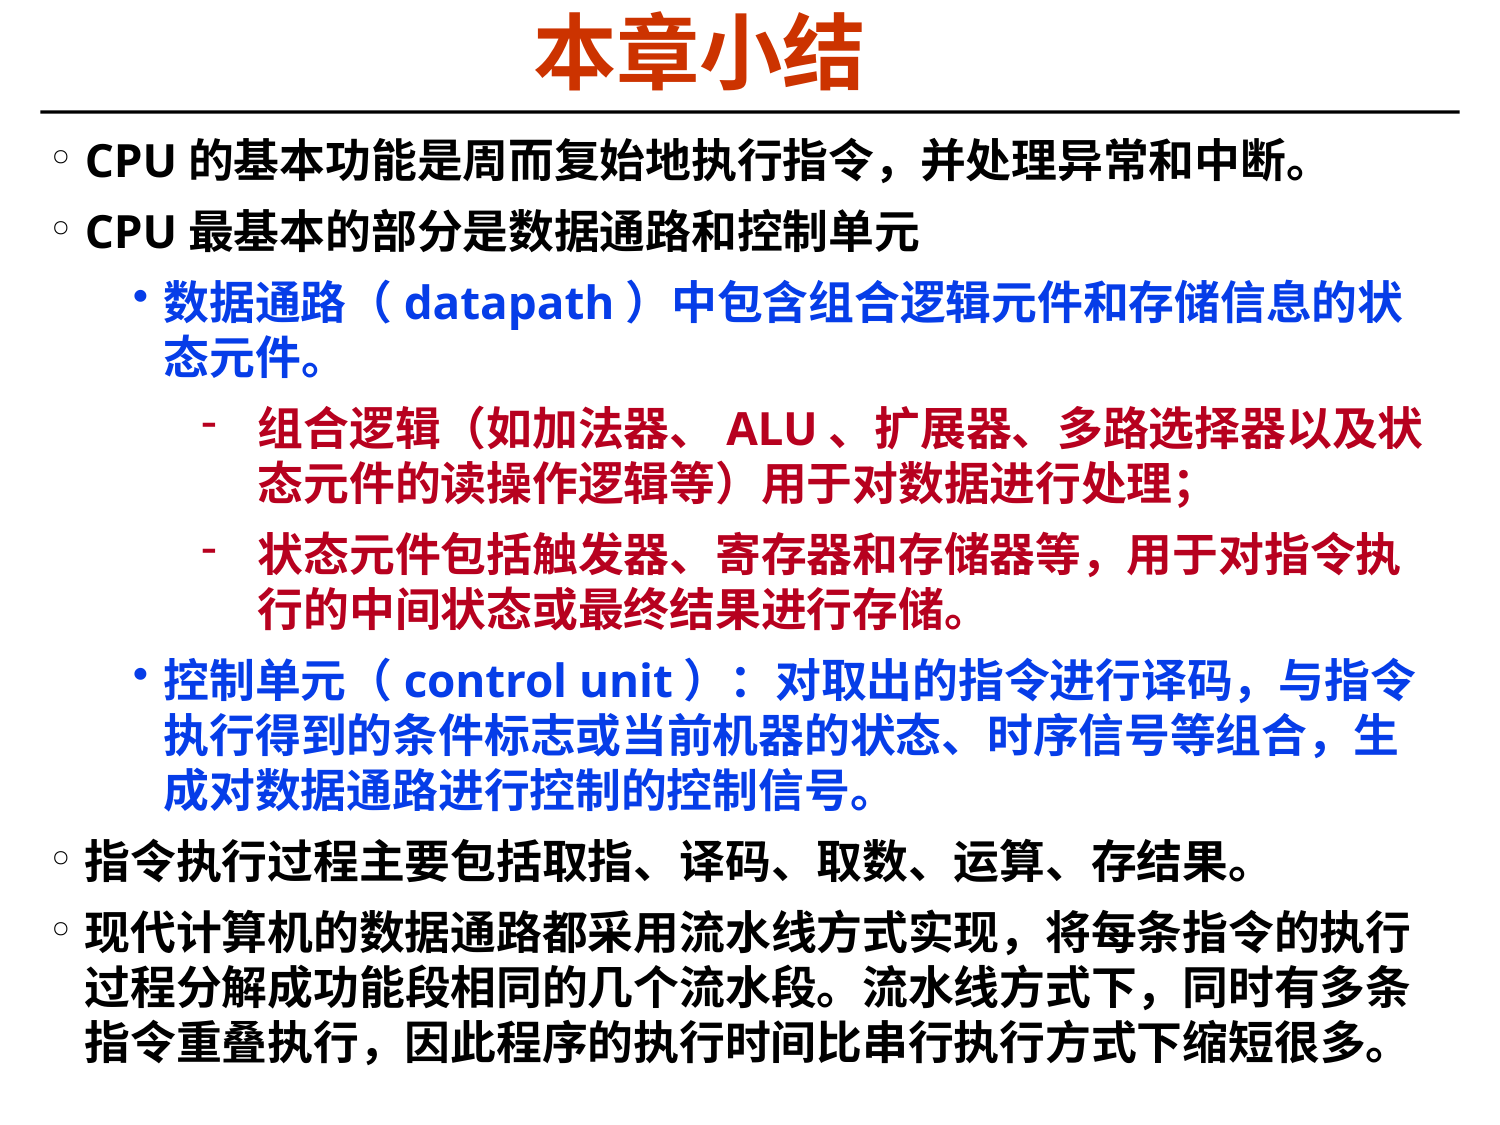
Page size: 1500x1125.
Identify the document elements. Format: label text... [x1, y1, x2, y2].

title 本章小结 [84, 9, 1315, 105]
list CPU的基本功能是周而复始地执行指令，并处理异常和中断。 CPU最基本的部分是数据通路和控制单元 数据通路（datapath）中包含组合逻辑元件和存储信息的状态元件。 组合逻辑（如加法器、ALU、扩展器、多路选择器以及状态元件的读操作逻辑等）用于对数据进行处理； 状态元件包括触发器、寄存器和存储器等，用于对指令执行的中间状态或最终结果进行存储。 控制单元（control unit）：对取出的指令进行译码，与指令执行得到的条件标志或当前机器的状态、时序信号等组合，生成对数据通路进行控制的控制信号。 指令执行过程主要包括取指、译码、取数、运算、存结果。 现代计算机的数据通路都采用流水线方式实现，将每条指令的执行过程分解成功能段相同的几个流水段。流水线方式下，同时有多条指令重叠执行，因此程序的执行时间比串行执行方式下缩短很多。 [41, 127, 1437, 1106]
